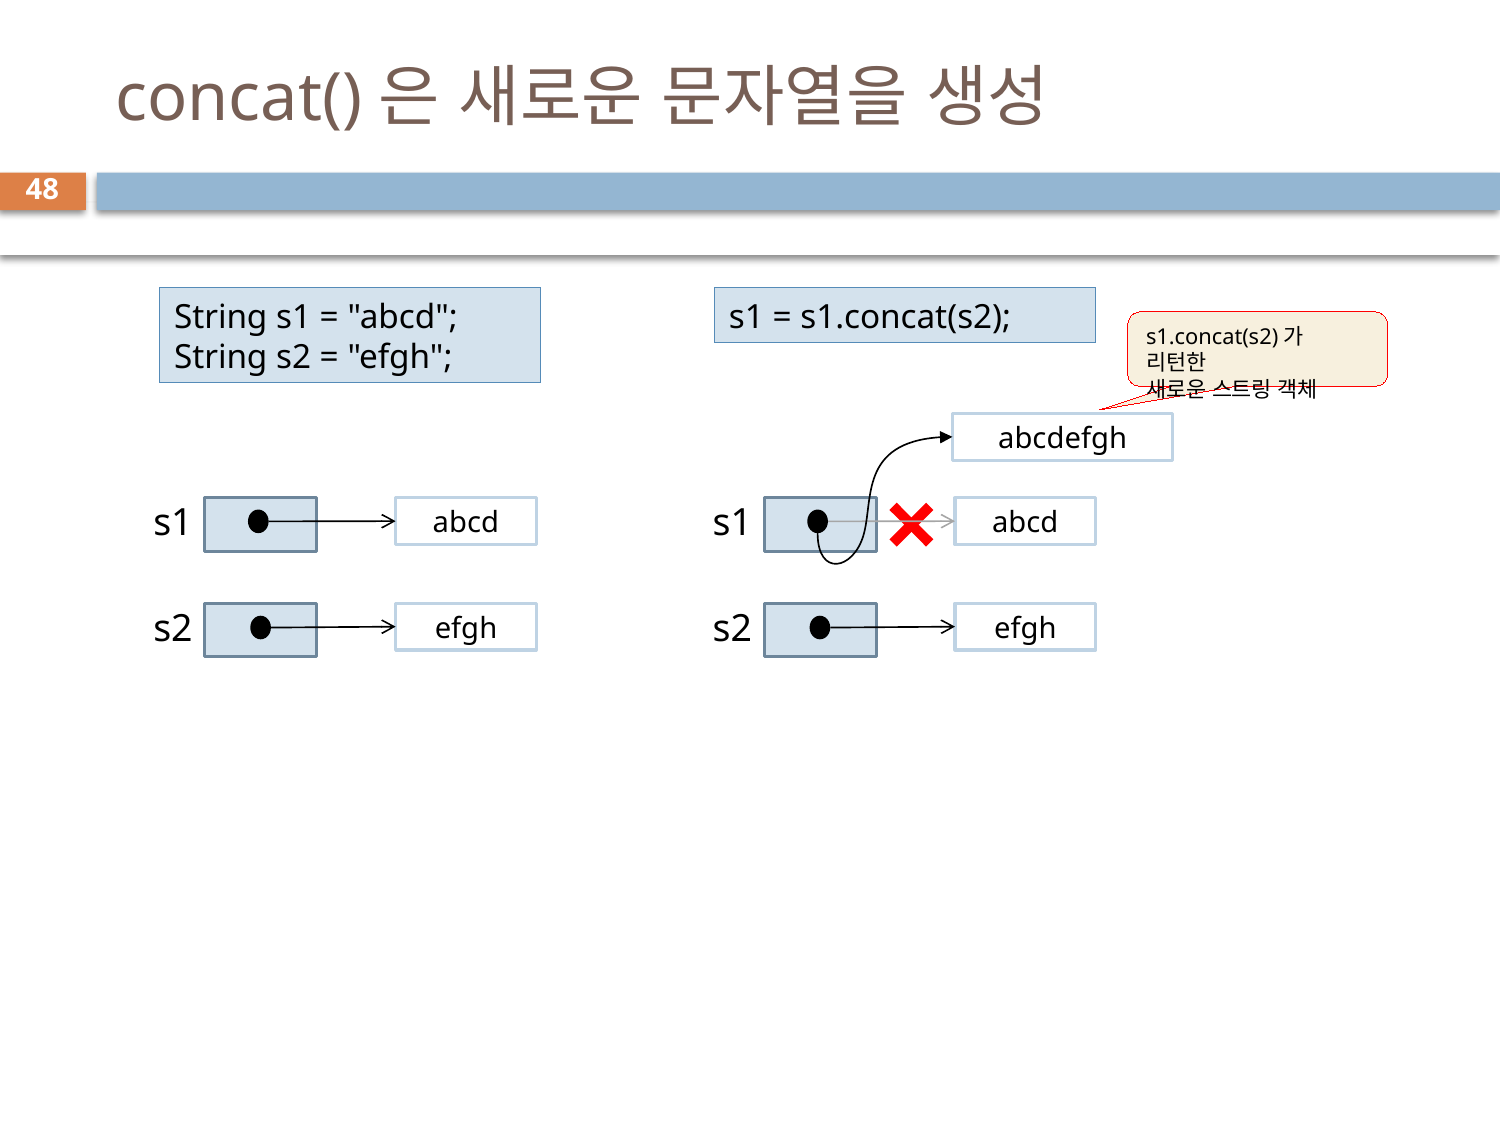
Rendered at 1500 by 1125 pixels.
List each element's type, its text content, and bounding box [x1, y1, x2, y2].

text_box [140, 287, 1388, 658]
title concat()은 새로운 문자열을 생성 [100, 37, 1438, 149]
slide_number 48 [0, 170, 87, 211]
